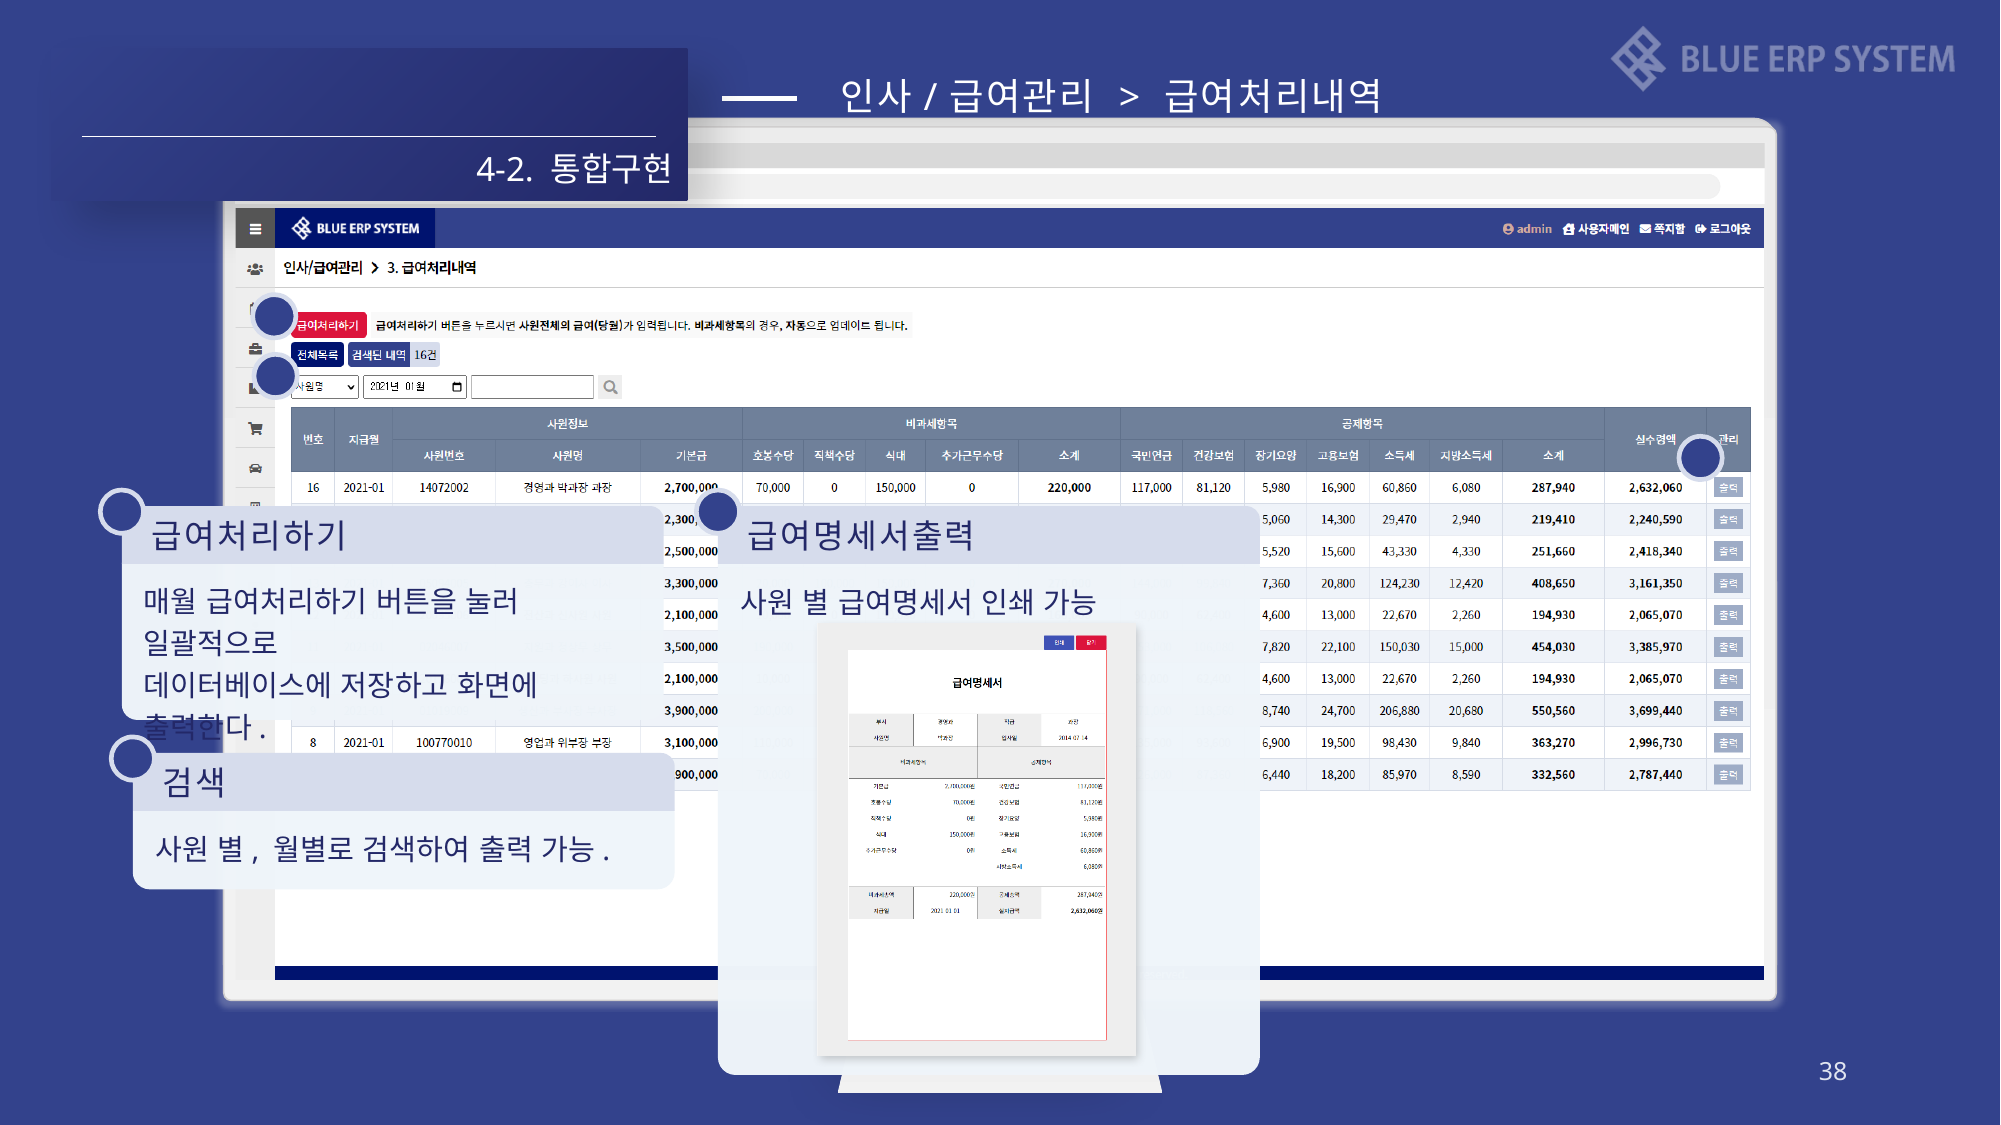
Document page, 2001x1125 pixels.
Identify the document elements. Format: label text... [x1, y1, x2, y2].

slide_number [1412, 1042, 1863, 1103]
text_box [252, 294, 296, 338]
picture [816, 624, 1136, 1056]
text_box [111, 736, 675, 890]
picture [235, 208, 1764, 980]
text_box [1678, 436, 1723, 480]
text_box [253, 354, 298, 398]
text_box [100, 490, 664, 721]
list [825, 71, 1818, 130]
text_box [696, 490, 1260, 1075]
table_cell 6 [1610, 25, 1955, 92]
